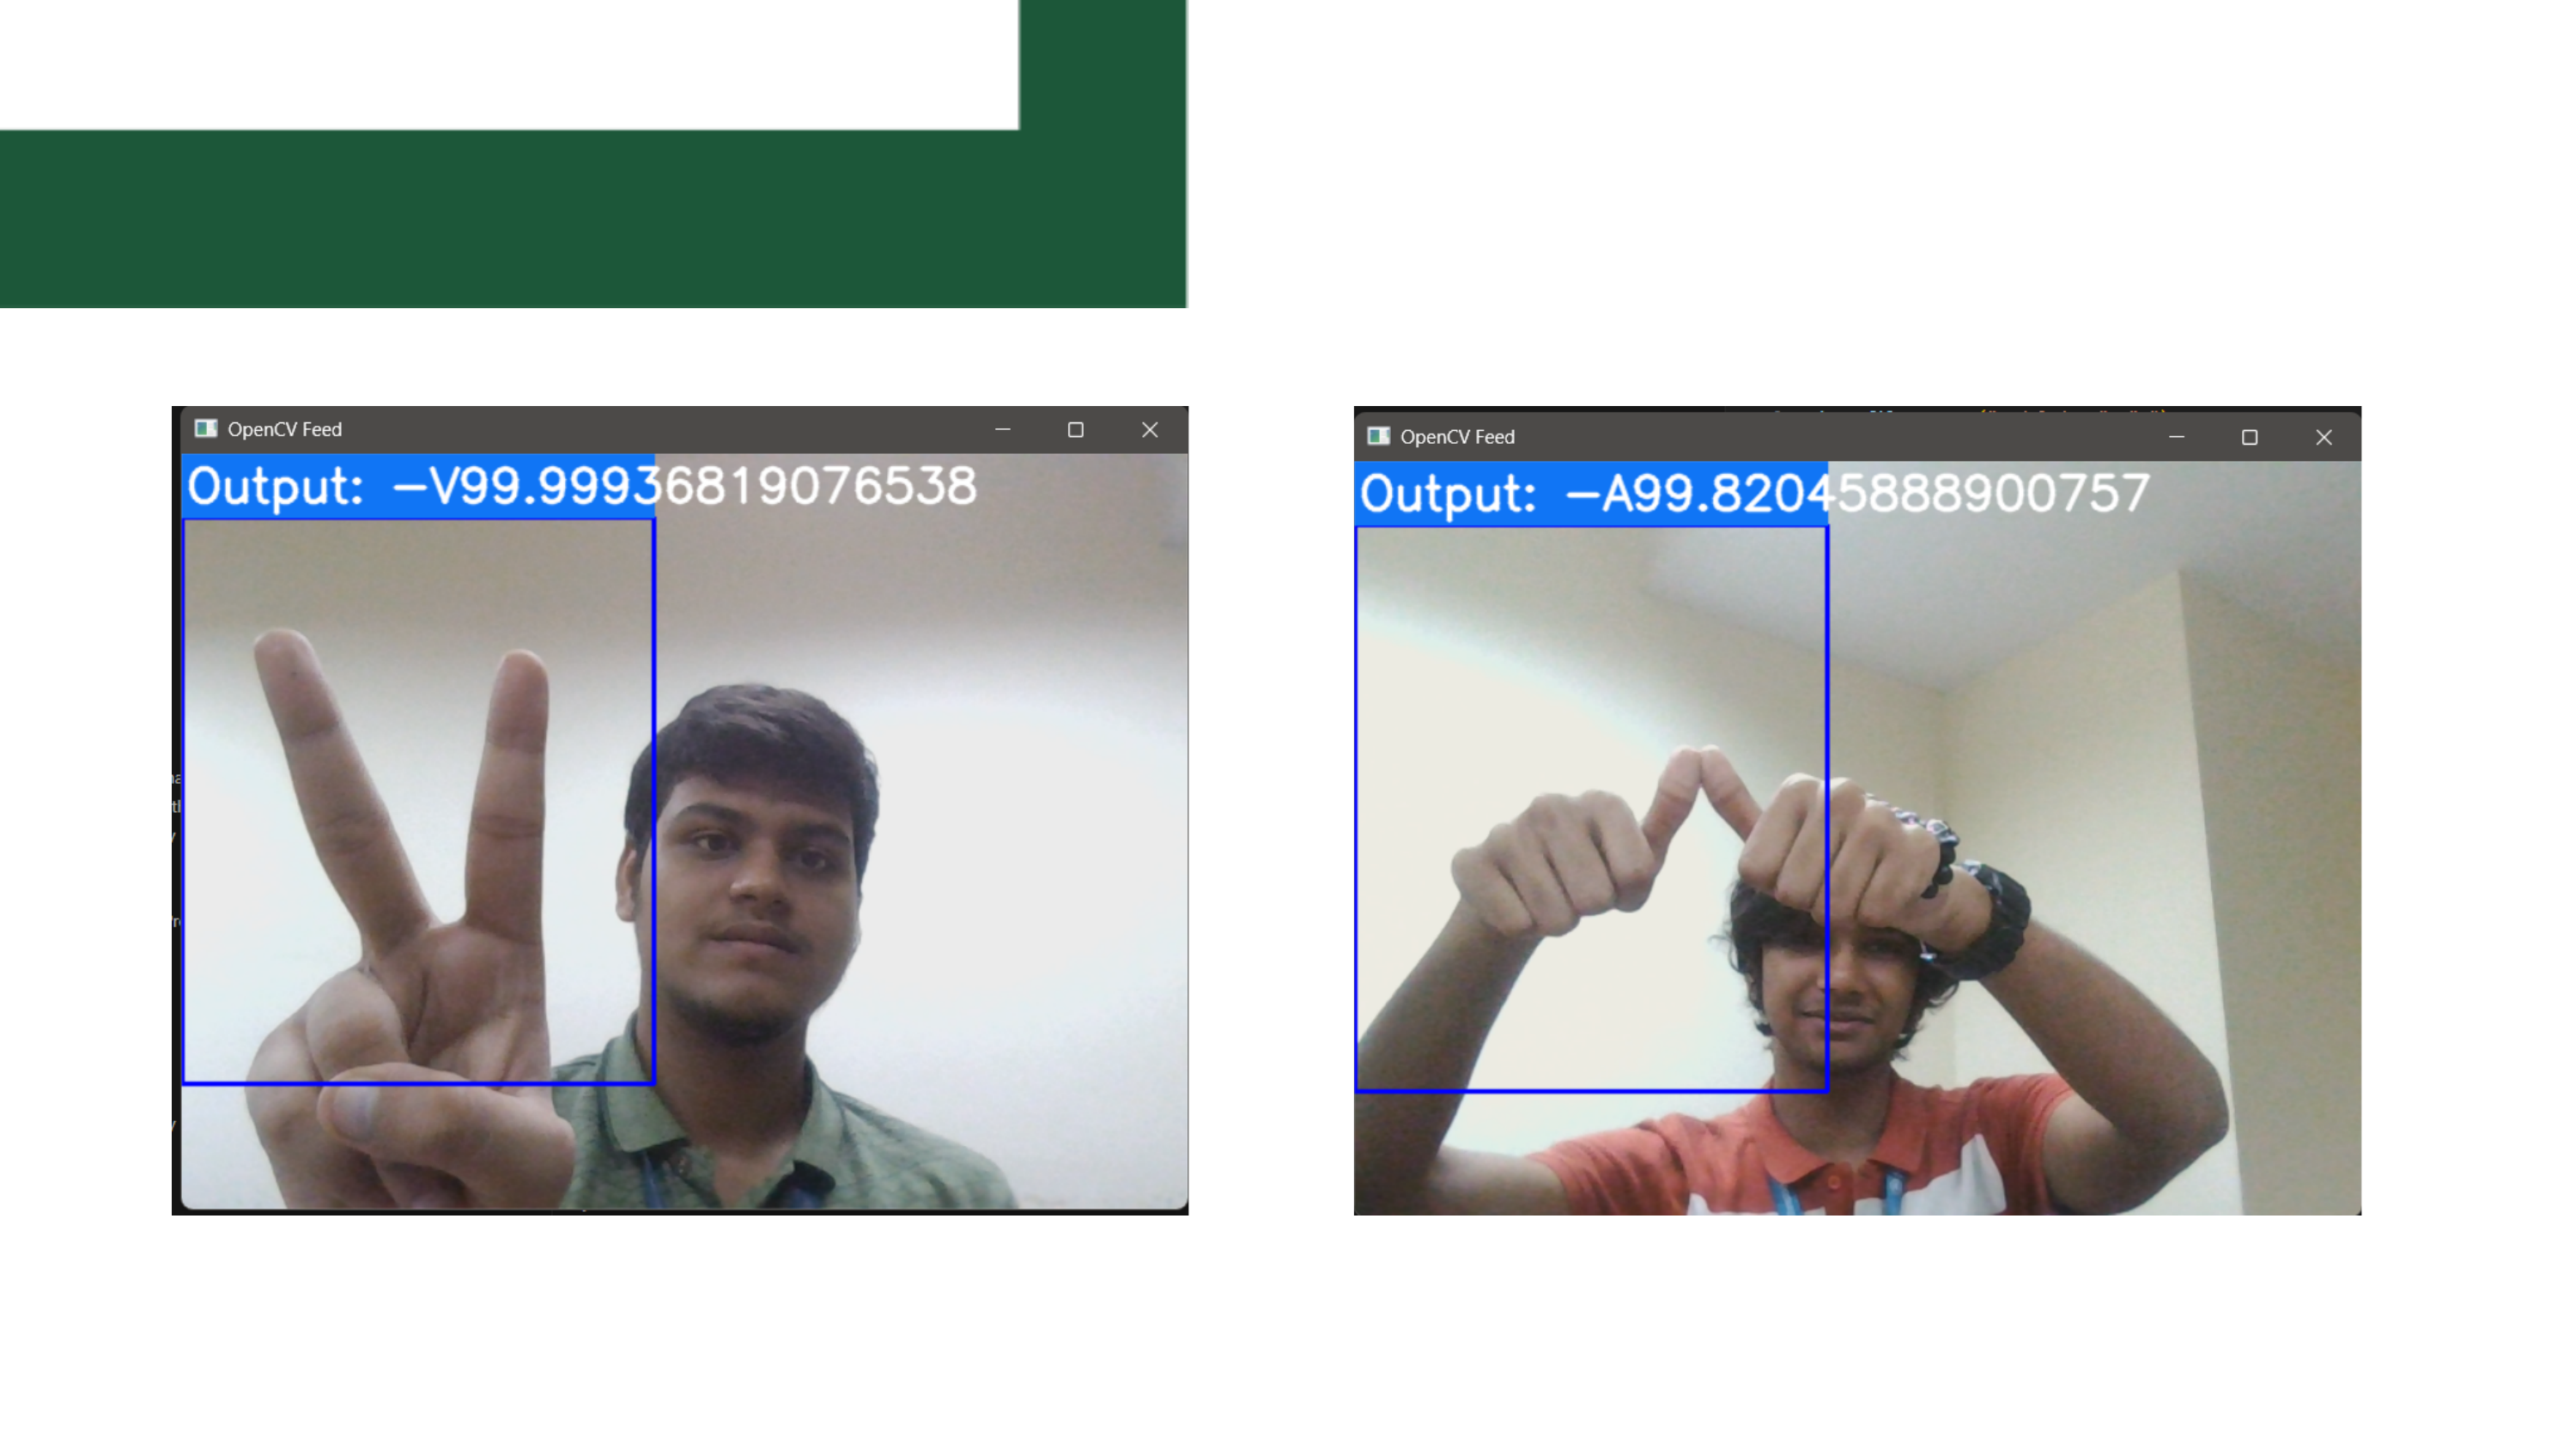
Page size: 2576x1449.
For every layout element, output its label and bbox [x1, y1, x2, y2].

text_box [1353, 406, 2362, 1216]
text_box [0, 0, 1189, 309]
text_box [172, 406, 1189, 1216]
